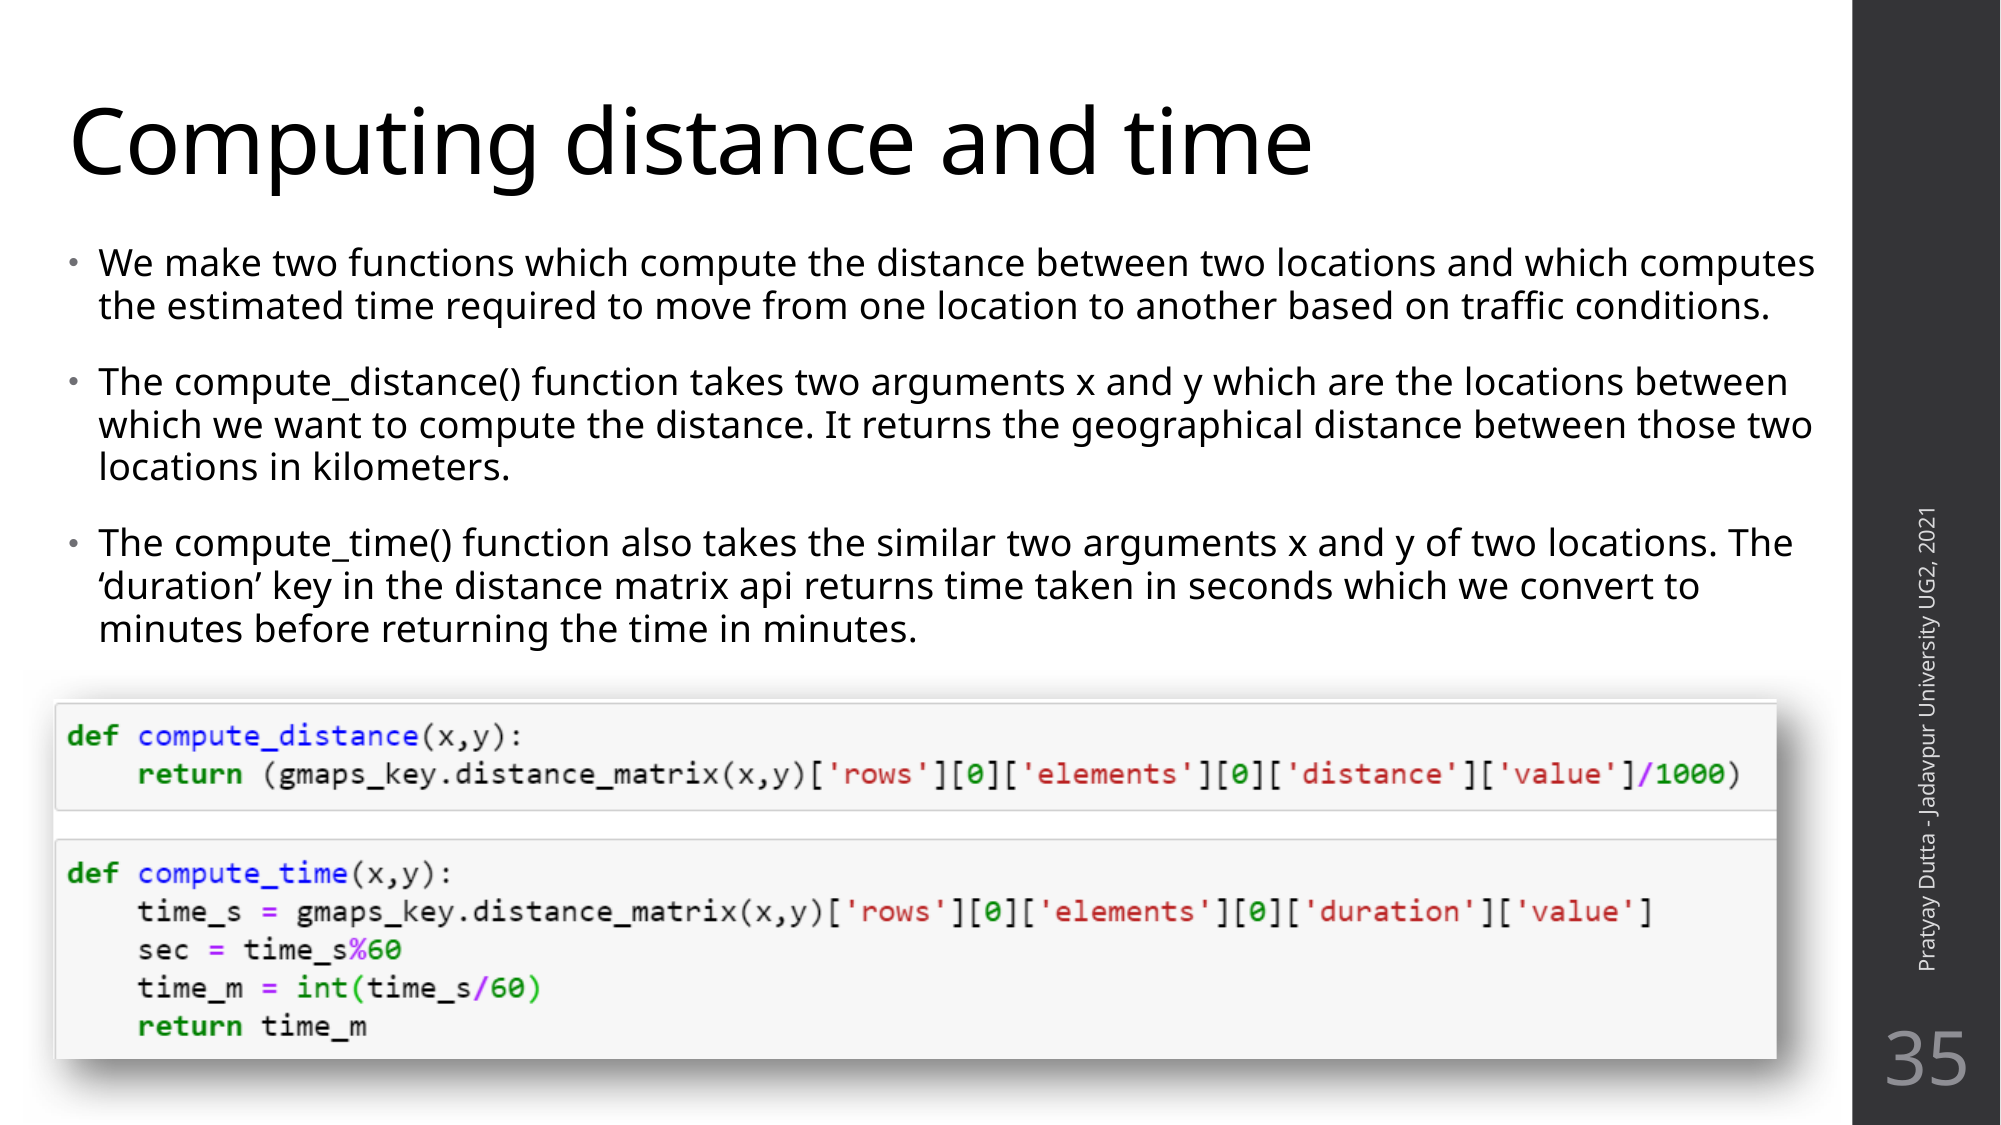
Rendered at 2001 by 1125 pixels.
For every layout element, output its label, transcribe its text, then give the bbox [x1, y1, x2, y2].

slide_number 35 [1852, 1012, 2000, 1110]
picture [53, 699, 1777, 1059]
list We make two functions which compute the distance between two locations and which computes the estimated time required to move from one location to another based on traffic conditions. The compute_distance() function takes two arguments x and y which are the locations between which we want to compute the distance. It returns the geographical distance between those two locations in kilometers. The compute_time() function also takes the similar two arguments x and y of two locations. The ‘duration’ key in the distance matrix api returns time taken in seconds which we convert to minutes before returning the time in minutes. [53, 234, 1850, 949]
footer Pratyay Dutta - Jadavpur University UG2, 2021 [1897, 400, 1958, 988]
title Computing distance and time [53, 0, 1606, 202]
